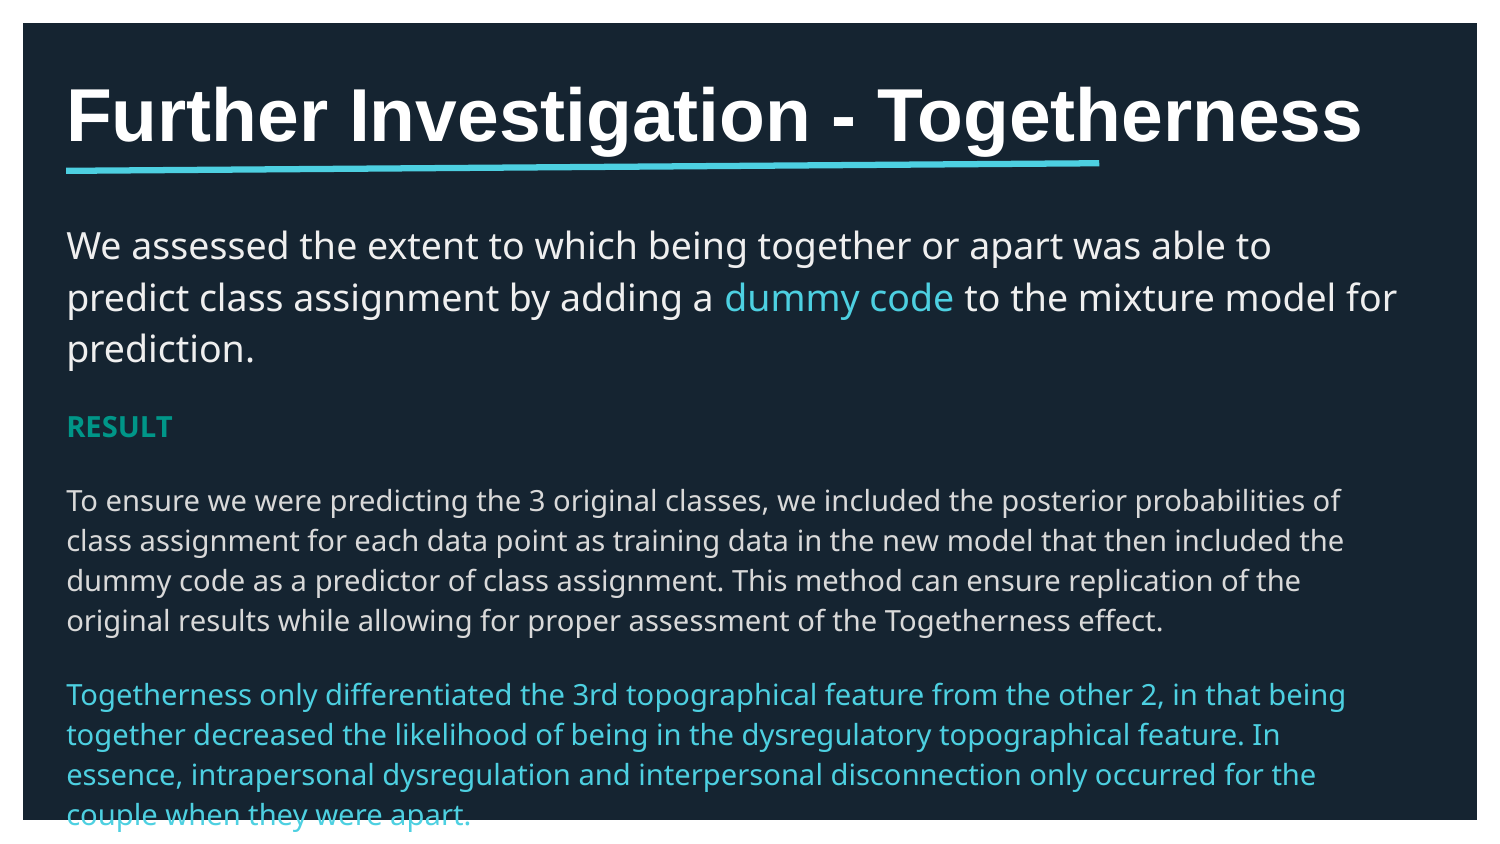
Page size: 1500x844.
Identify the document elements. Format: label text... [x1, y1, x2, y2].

text_box [0, 0, 1500, 844]
text_box [3, 4, 1496, 839]
title Further Investigation - Togetherness [51, 144, 1412, 200]
text_box We assessed the extent to which being together or apart was able to predict class assignment by adding a dummy code to the mixture model for prediction. RESULT To ensure we were predicting the 3 original classes, we included the posterior probabilities of class assignment for each data point as training data in the new model that then included the dummy code as a predictor of class assignment. This method can ensure replication of the original results while allowing for proper assessment of the Togetherness effect. Togetherness only differentiated the 3rd topographical feature from the other 2, in that being together decreased the likelihood of being in the dysregulatory topographical feature. In essence, intrapersonal dysregulation and interpersonal disconnection only occurred for the couple when they were apart. [51, 200, 1419, 844]
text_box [65, 163, 1100, 172]
